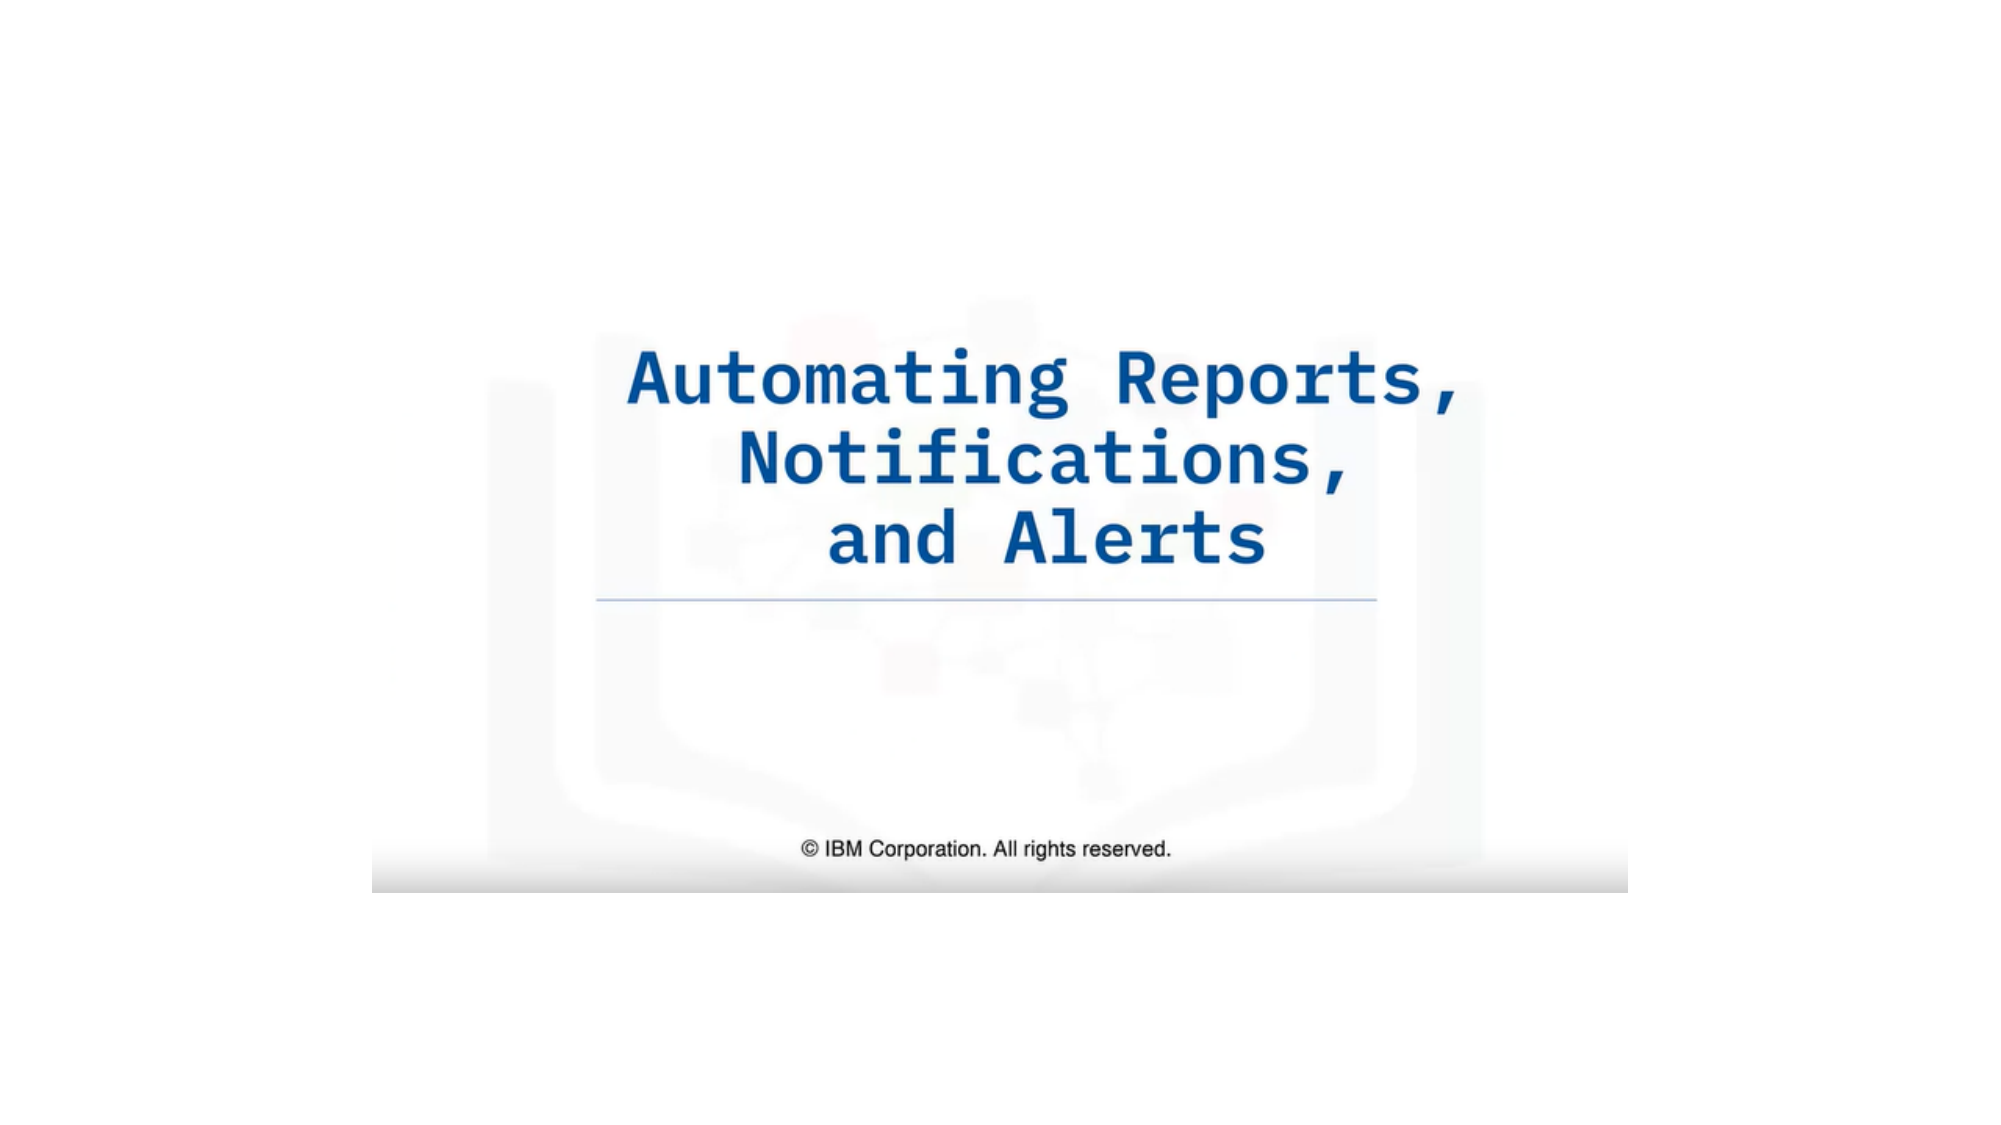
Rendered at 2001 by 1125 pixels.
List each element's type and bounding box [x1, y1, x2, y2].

picture [372, 232, 1628, 893]
